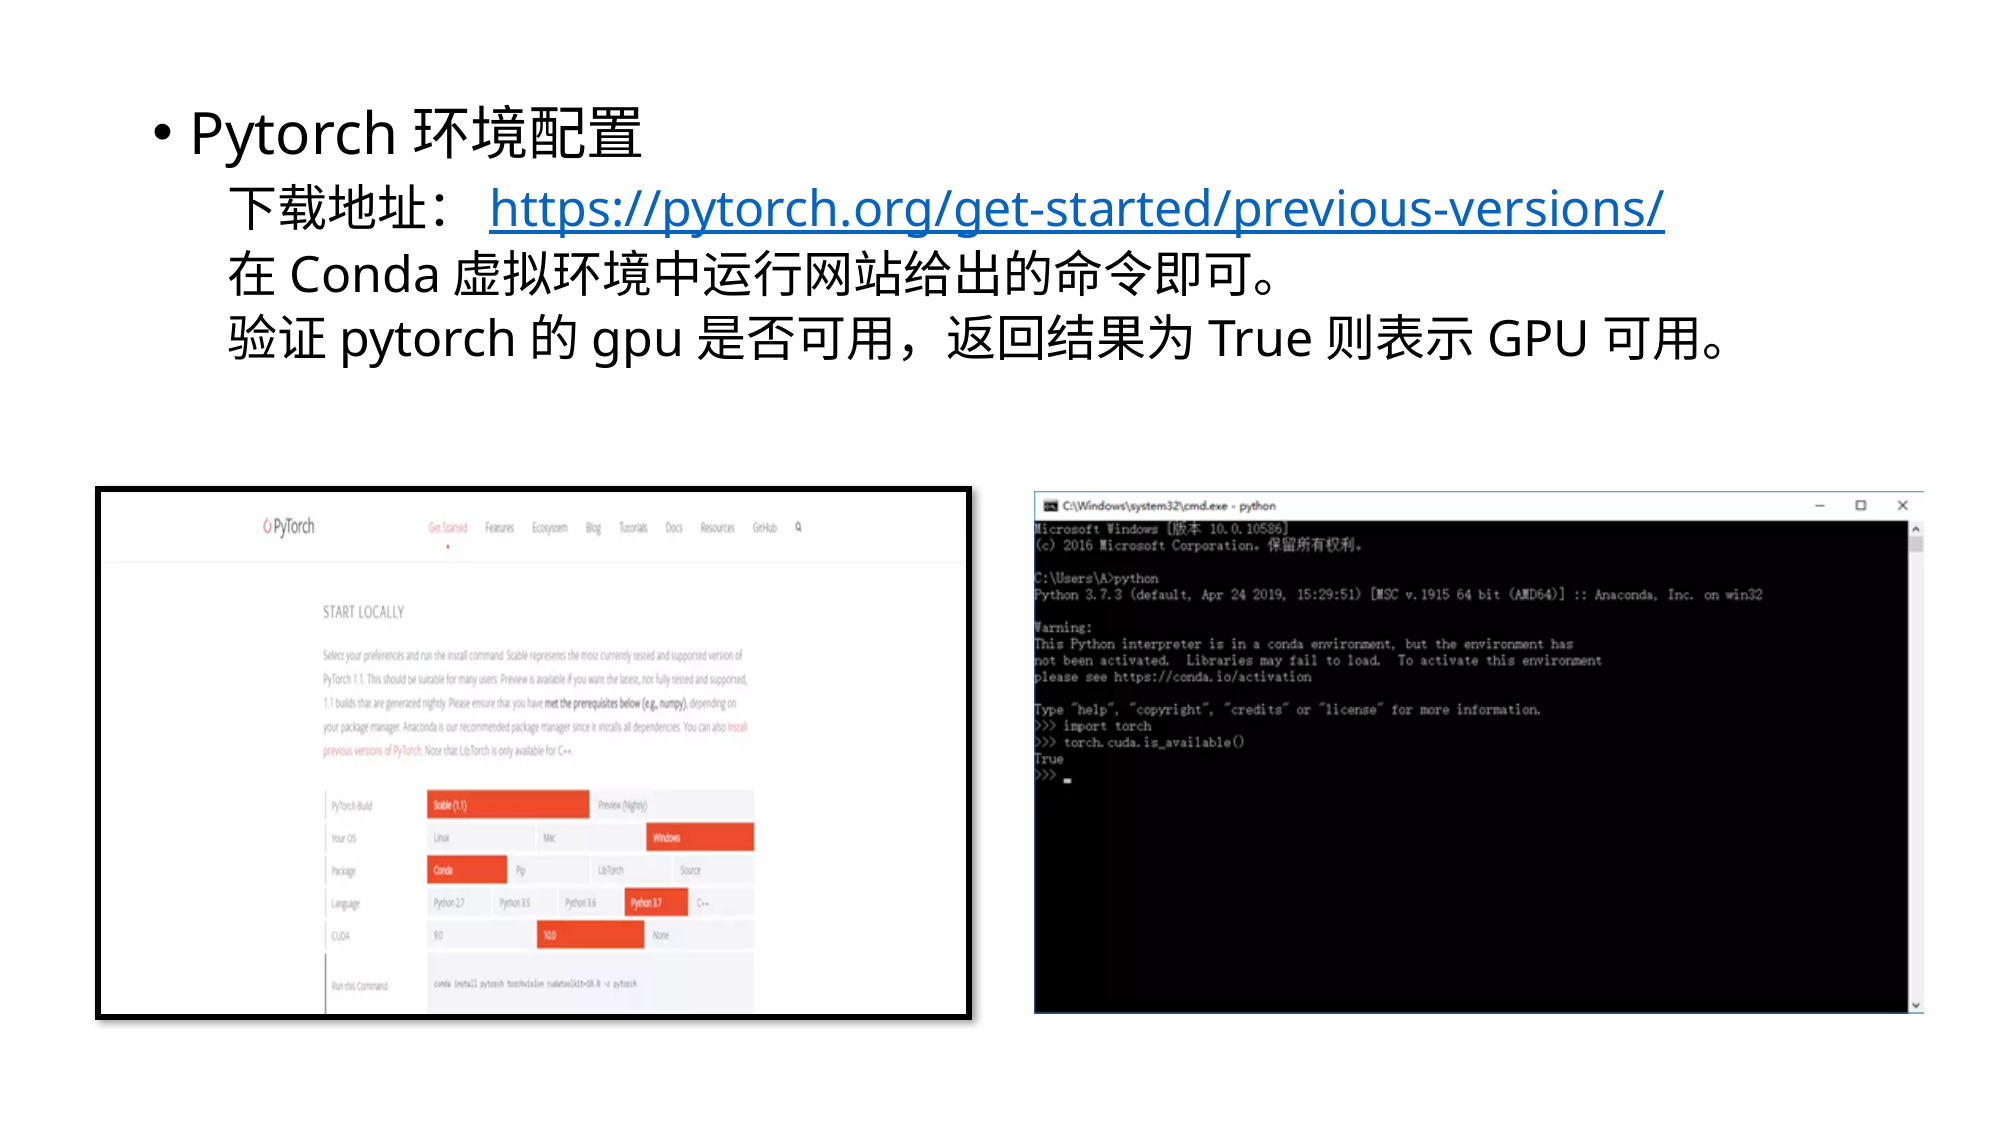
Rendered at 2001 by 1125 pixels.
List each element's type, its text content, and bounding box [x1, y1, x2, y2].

picture [1034, 491, 1924, 1014]
list Pytorch环境配置 下载地址：https://pytorch.org/get-started/previous-versions/ 在Conda虚拟环境中运行网站给出的命令即可。 验证pytorch的gpu是否可用，返回结果为True则表示GPU可用。 [137, 96, 1863, 400]
picture [100, 491, 966, 1014]
